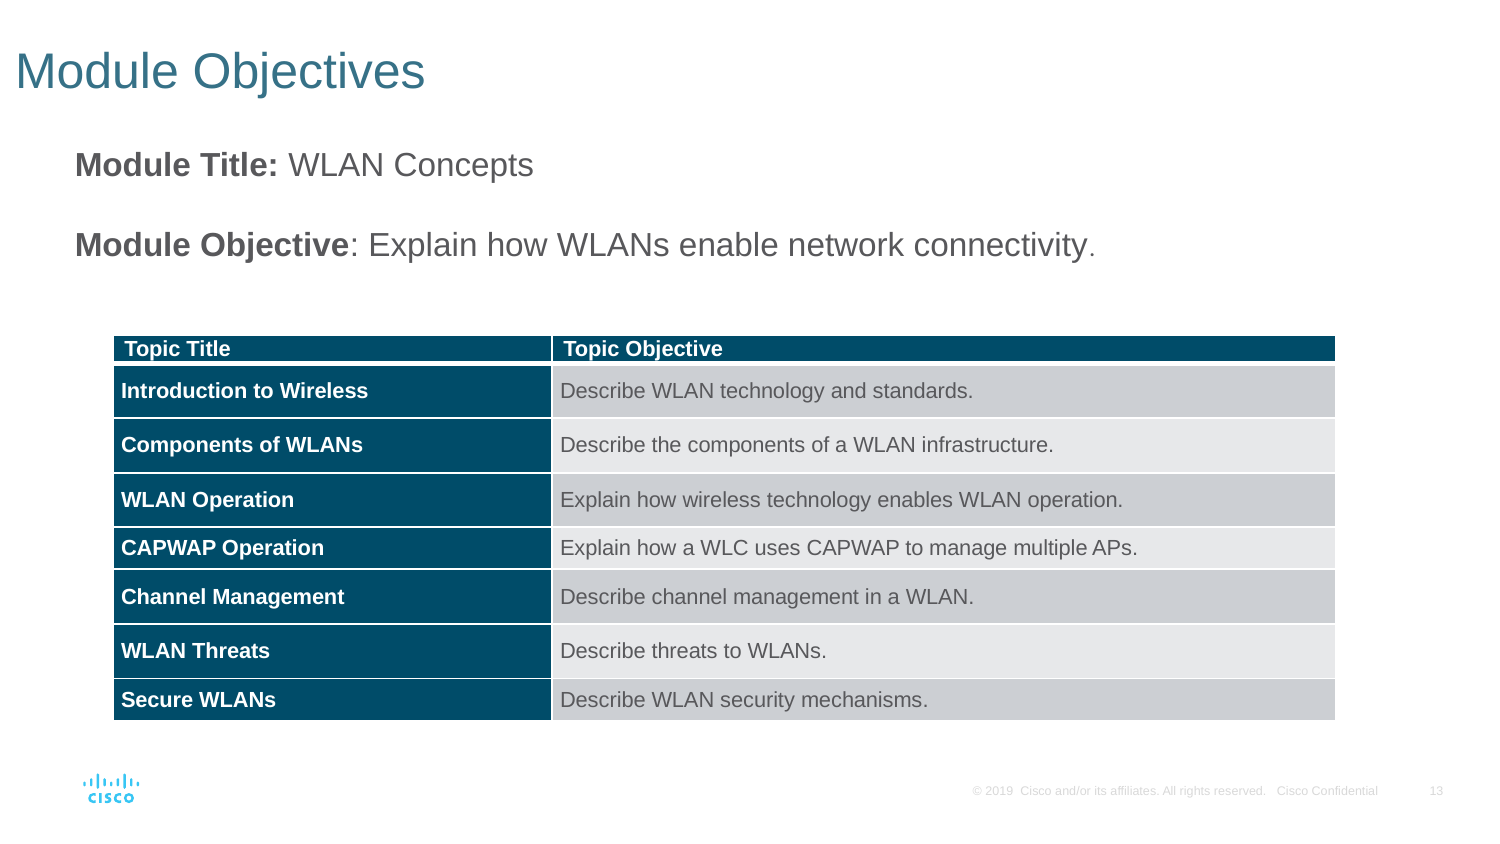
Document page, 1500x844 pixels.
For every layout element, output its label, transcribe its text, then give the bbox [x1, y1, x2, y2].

table_cell Components of WLANs [114, 419, 551, 472]
table_cell CAPWAP Operation [114, 528, 551, 568]
table_cell Describe channel management in a WLAN. [553, 570, 1335, 623]
table_cell WLAN Threats [114, 625, 551, 678]
table_cell Introduction to Wireless [114, 366, 551, 417]
table_cell Describe the components of a WLAN infrastructure. [553, 419, 1335, 472]
table_cell Secure WLANs [114, 679, 551, 720]
text_box Module Title: WLAN Concepts Module Objective: Explain how WLANs enable network connectivity. [59, 135, 1375, 316]
table_cell Explain how wireless technology enables WLAN operation. [553, 474, 1335, 526]
table_cell Channel Management [114, 570, 551, 623]
title Module Objectives [0, 6, 1500, 131]
table_cell Describe threats to WLANs. [553, 625, 1335, 678]
table_header Topic Objective [553, 336, 1335, 361]
table_header Topic Title [114, 336, 551, 361]
table_cell WLAN Operation [114, 474, 551, 526]
table_cell Describe WLAN security mechanisms. [553, 679, 1335, 720]
table_cell Describe WLAN technology and standards. [553, 366, 1335, 417]
table_cell Explain how a WLC uses CAPWAP to manage multiple APs. [553, 528, 1335, 568]
